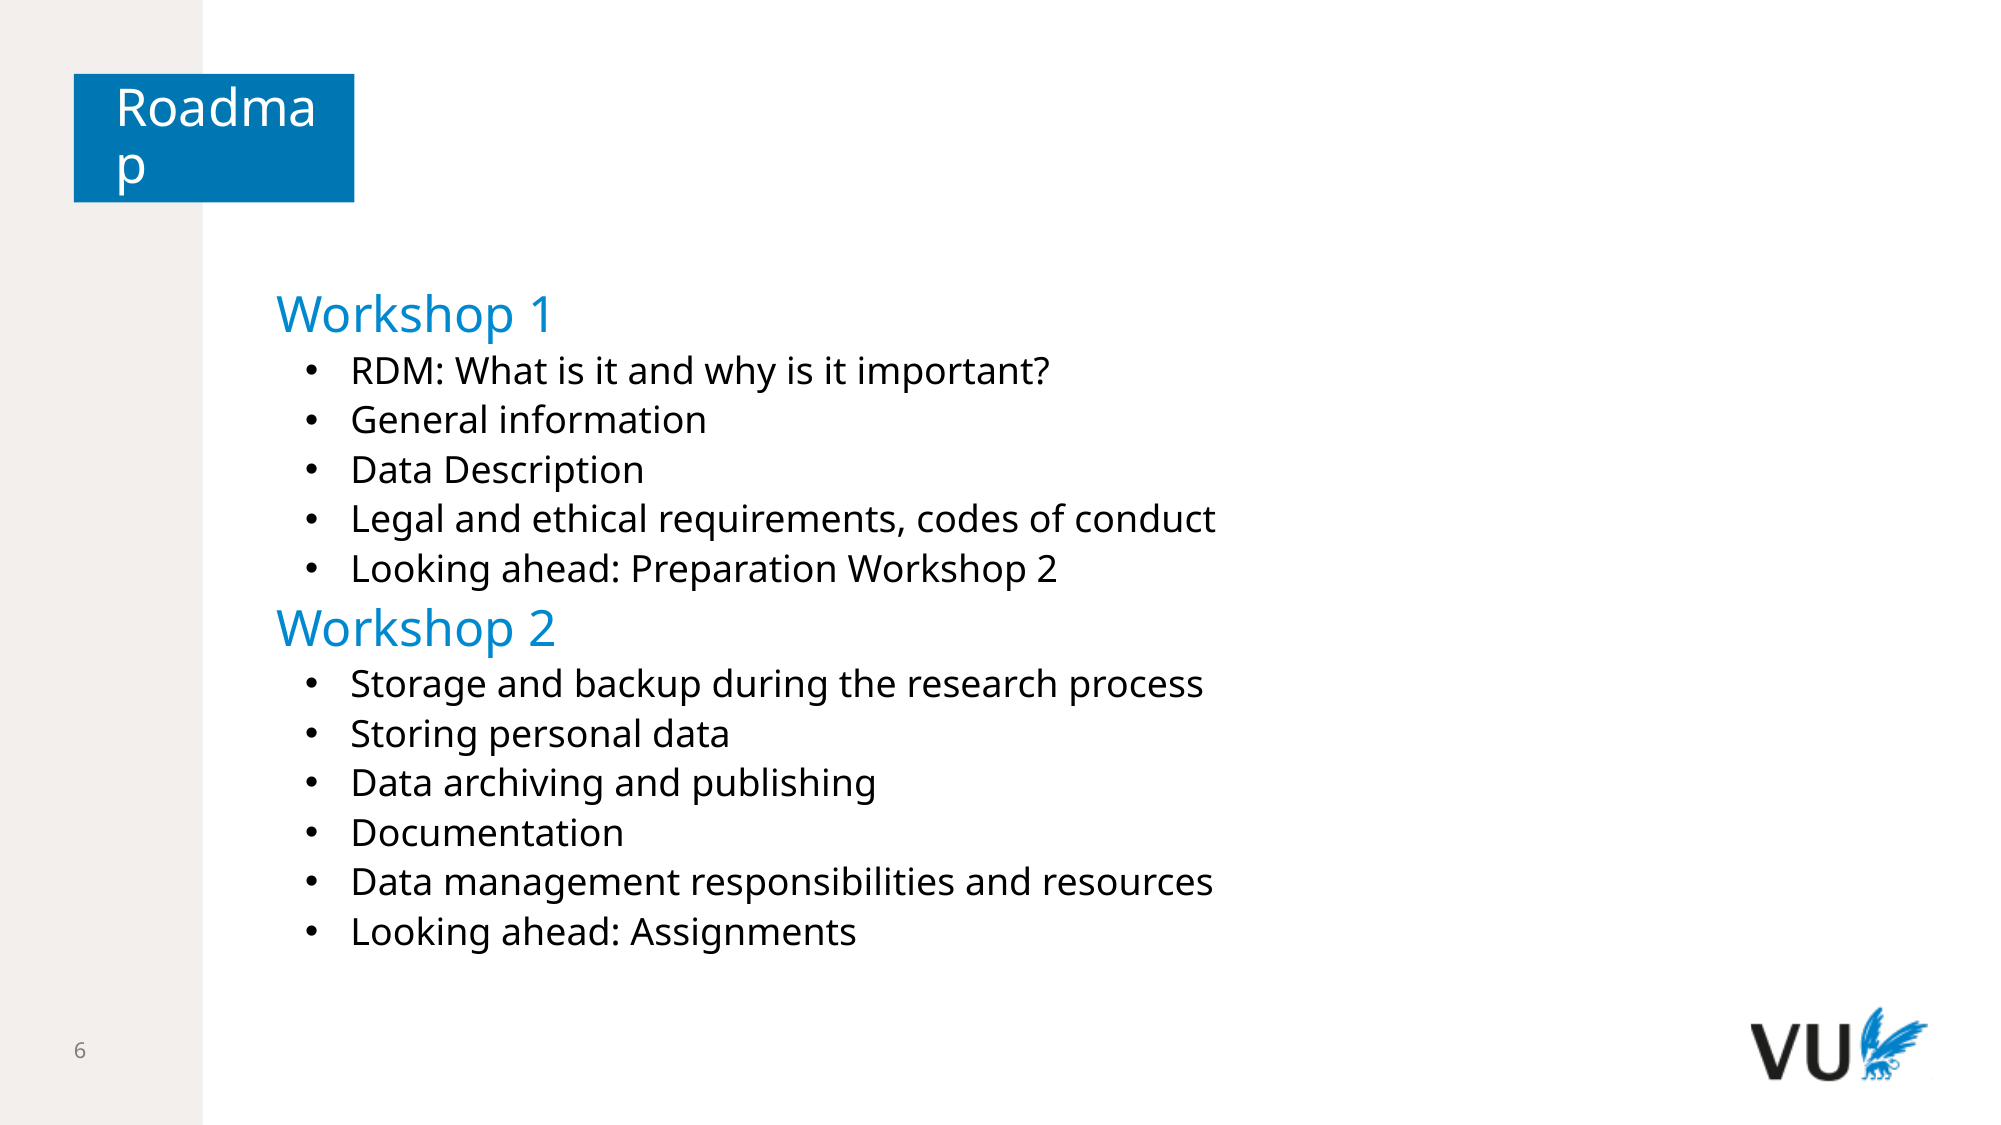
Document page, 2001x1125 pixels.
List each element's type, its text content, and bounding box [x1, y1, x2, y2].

list Workshop 1 RDM: What is it and why is it important? General information Data Description Legal and ethical requirements, codes of conduct Looking ahead: Preparation Workshop 2 Workshop 2 Storage and backup during the research process Storing personal data Data archiving and publishing Documentation Data management responsibilities and resources Looking ahead: Assignments [276, 276, 1352, 978]
slide_number 6 [73, 977, 203, 1125]
title Roadmap [73, 73, 355, 203]
